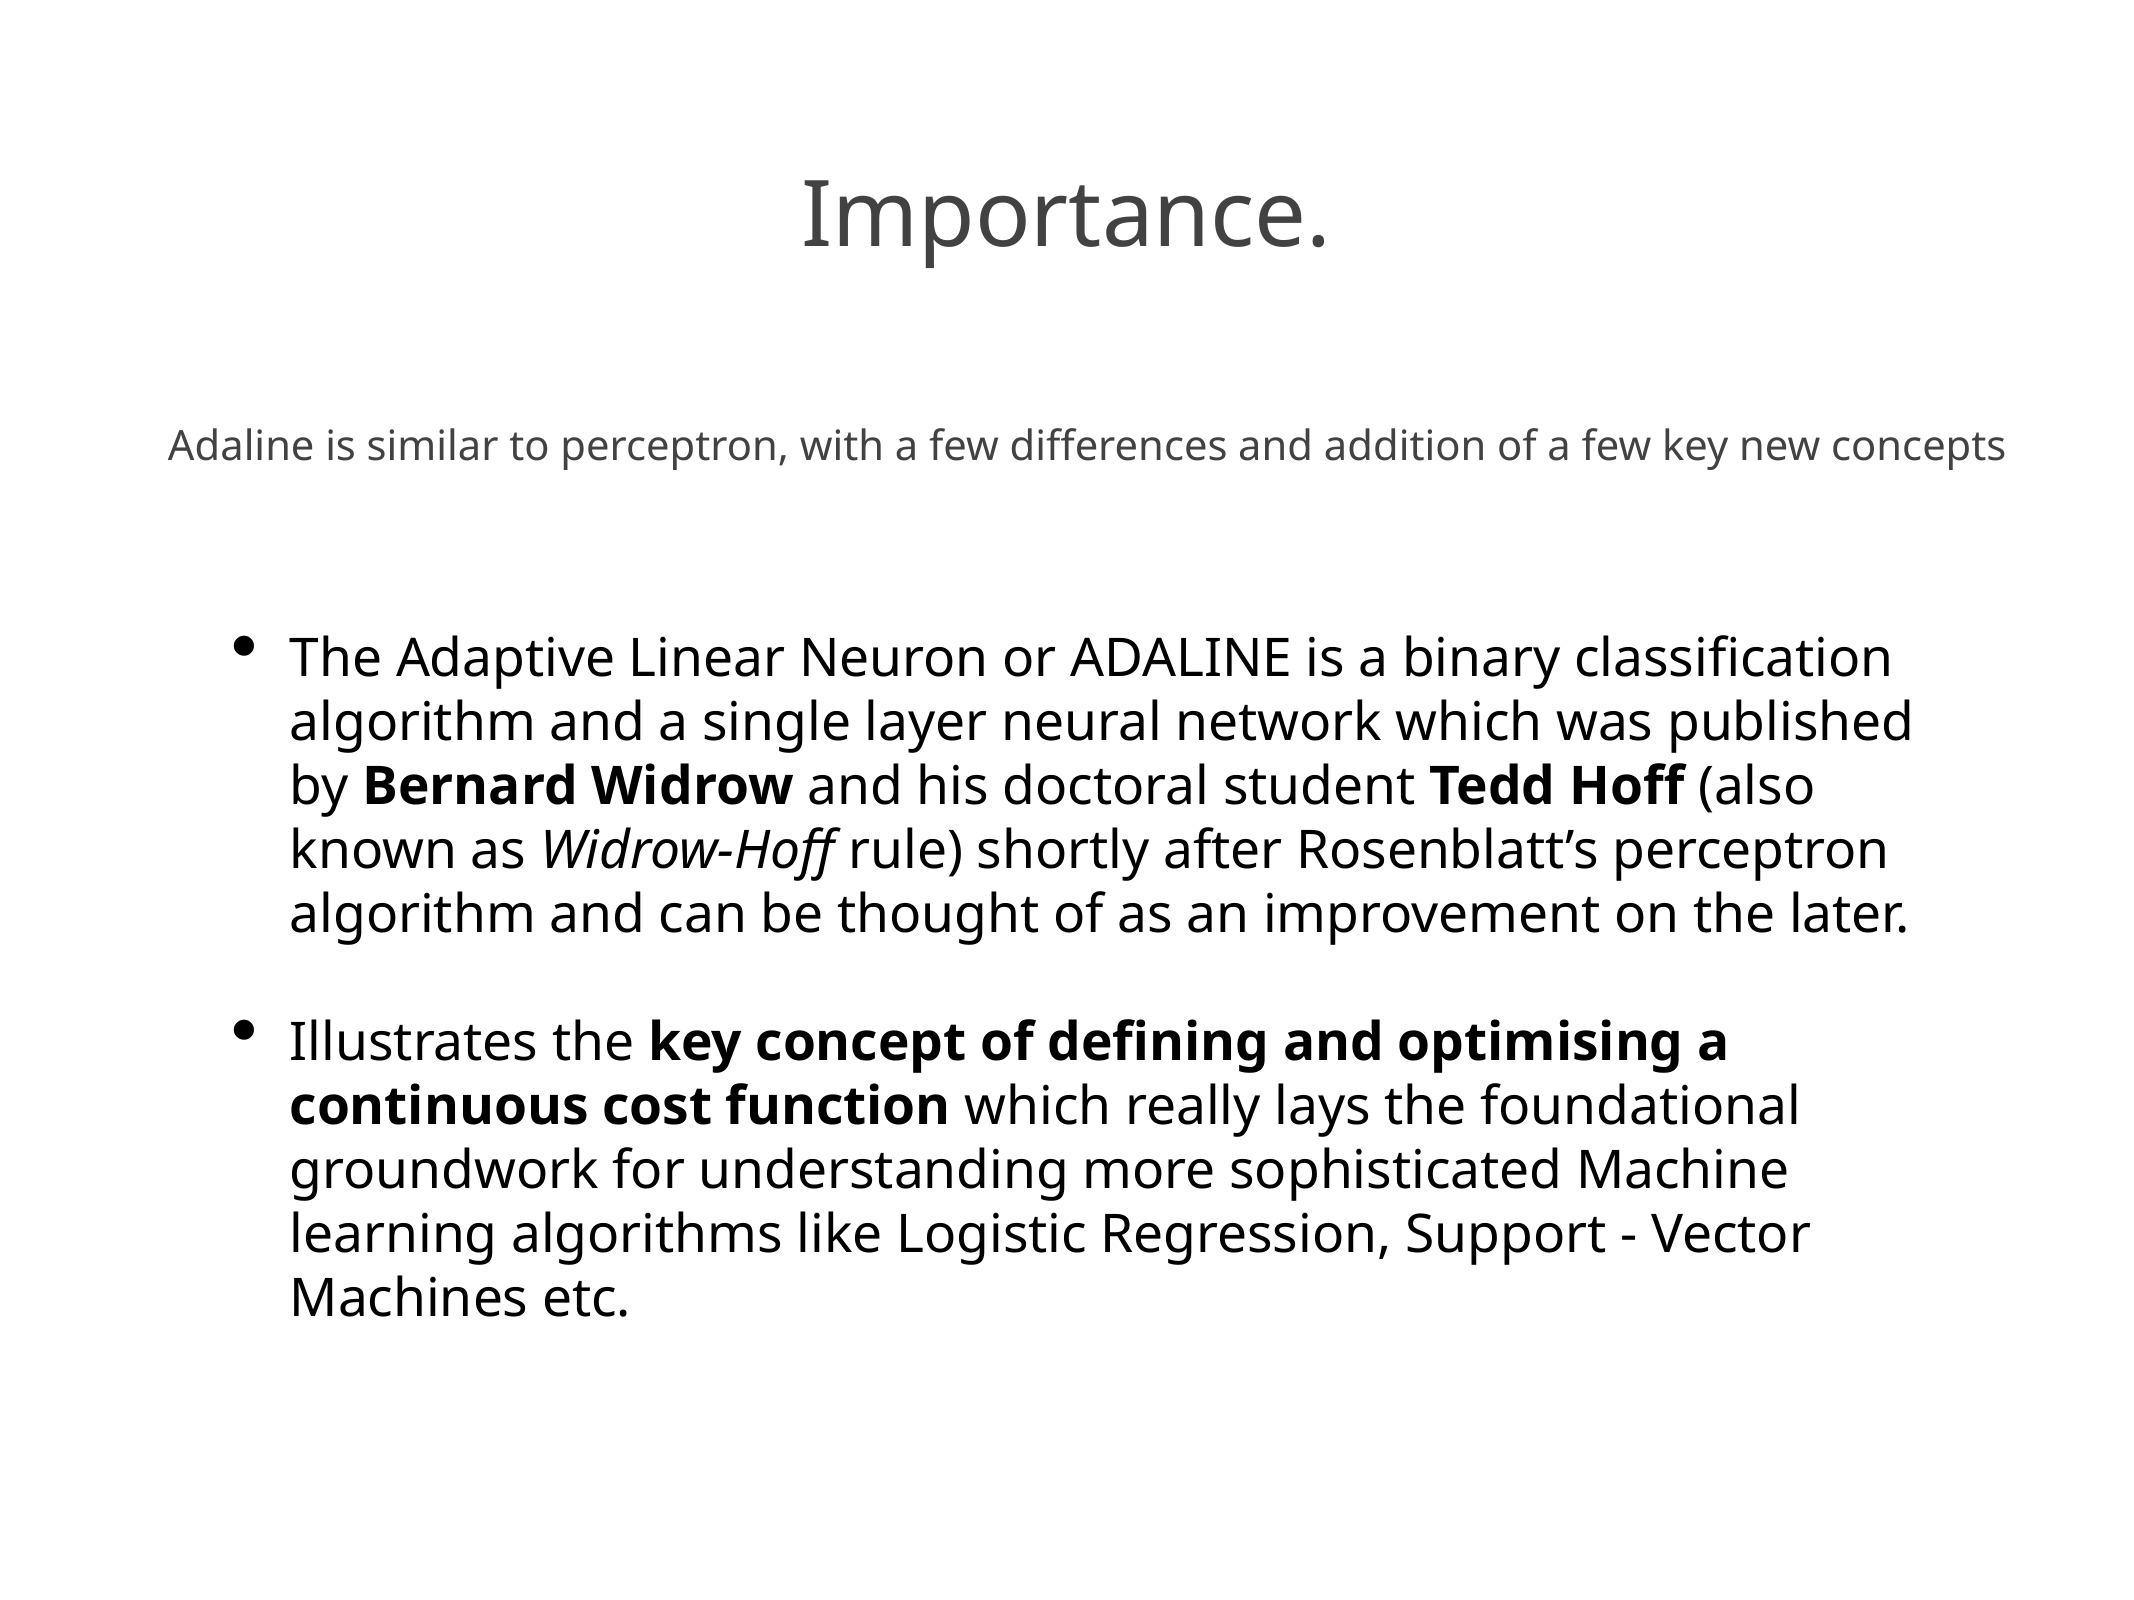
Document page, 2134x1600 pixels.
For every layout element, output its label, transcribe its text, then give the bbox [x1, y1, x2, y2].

title Importance. [207, 145, 1926, 274]
subtitle The Adaptive Linear Neuron or ADALINE is a binary classification algorithm and a single layer neural network which was published by Bernard Widrow and his doctoral student Tedd Hoff (also known as Widrow-Hoff rule) shortly after Rosenblatt’s perceptron algorithm and can be thought of as an improvement on the later. Illustrates the key concept of defining and optimising a continuous cost function which really lays the foundational groundwork for understanding more sophisticated Machine learning algorithms like Logistic Regression, Support - Vector Machines etc. [222, 614, 1995, 1486]
text_box Adaline is similar to perceptron, with a few differences and addition of a few key new concepts [159, 410, 2016, 478]
